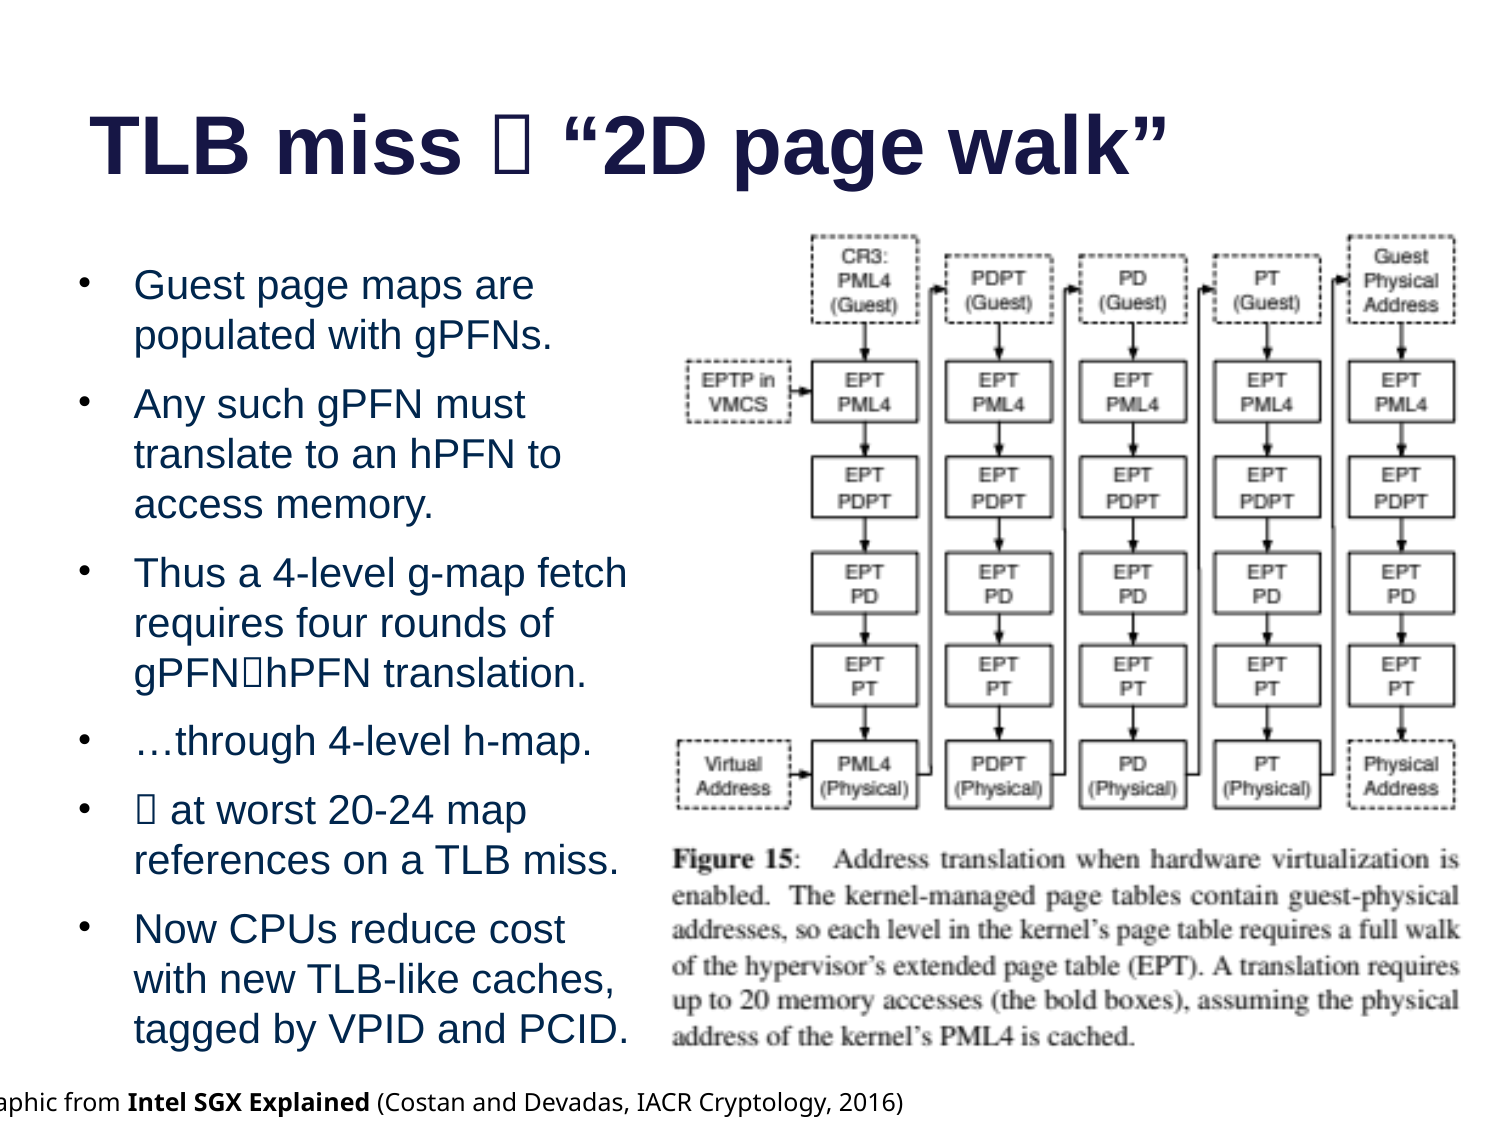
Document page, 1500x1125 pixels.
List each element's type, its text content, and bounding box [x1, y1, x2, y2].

list Guest page maps are populated with gPFNs. Any such gPFN must translate to an hPFN to access memory. Thus a 4-level g-map fetch requires four rounds of gPFNhPFN translation. …through 4-level h-map.  at worst 20-24 map references on a TLB miss. Now CPUs reduce cost with new TLB-like caches, tagged by VPID and PCID. [62, 249, 628, 925]
text_box Graphic from Intel SGX Explained (Costan and Devadas, IACR Cryptology, 2016) [0, 1079, 920, 1125]
title TLB miss  “2D page walk” [75, 0, 1425, 200]
picture [634, 202, 1488, 1113]
